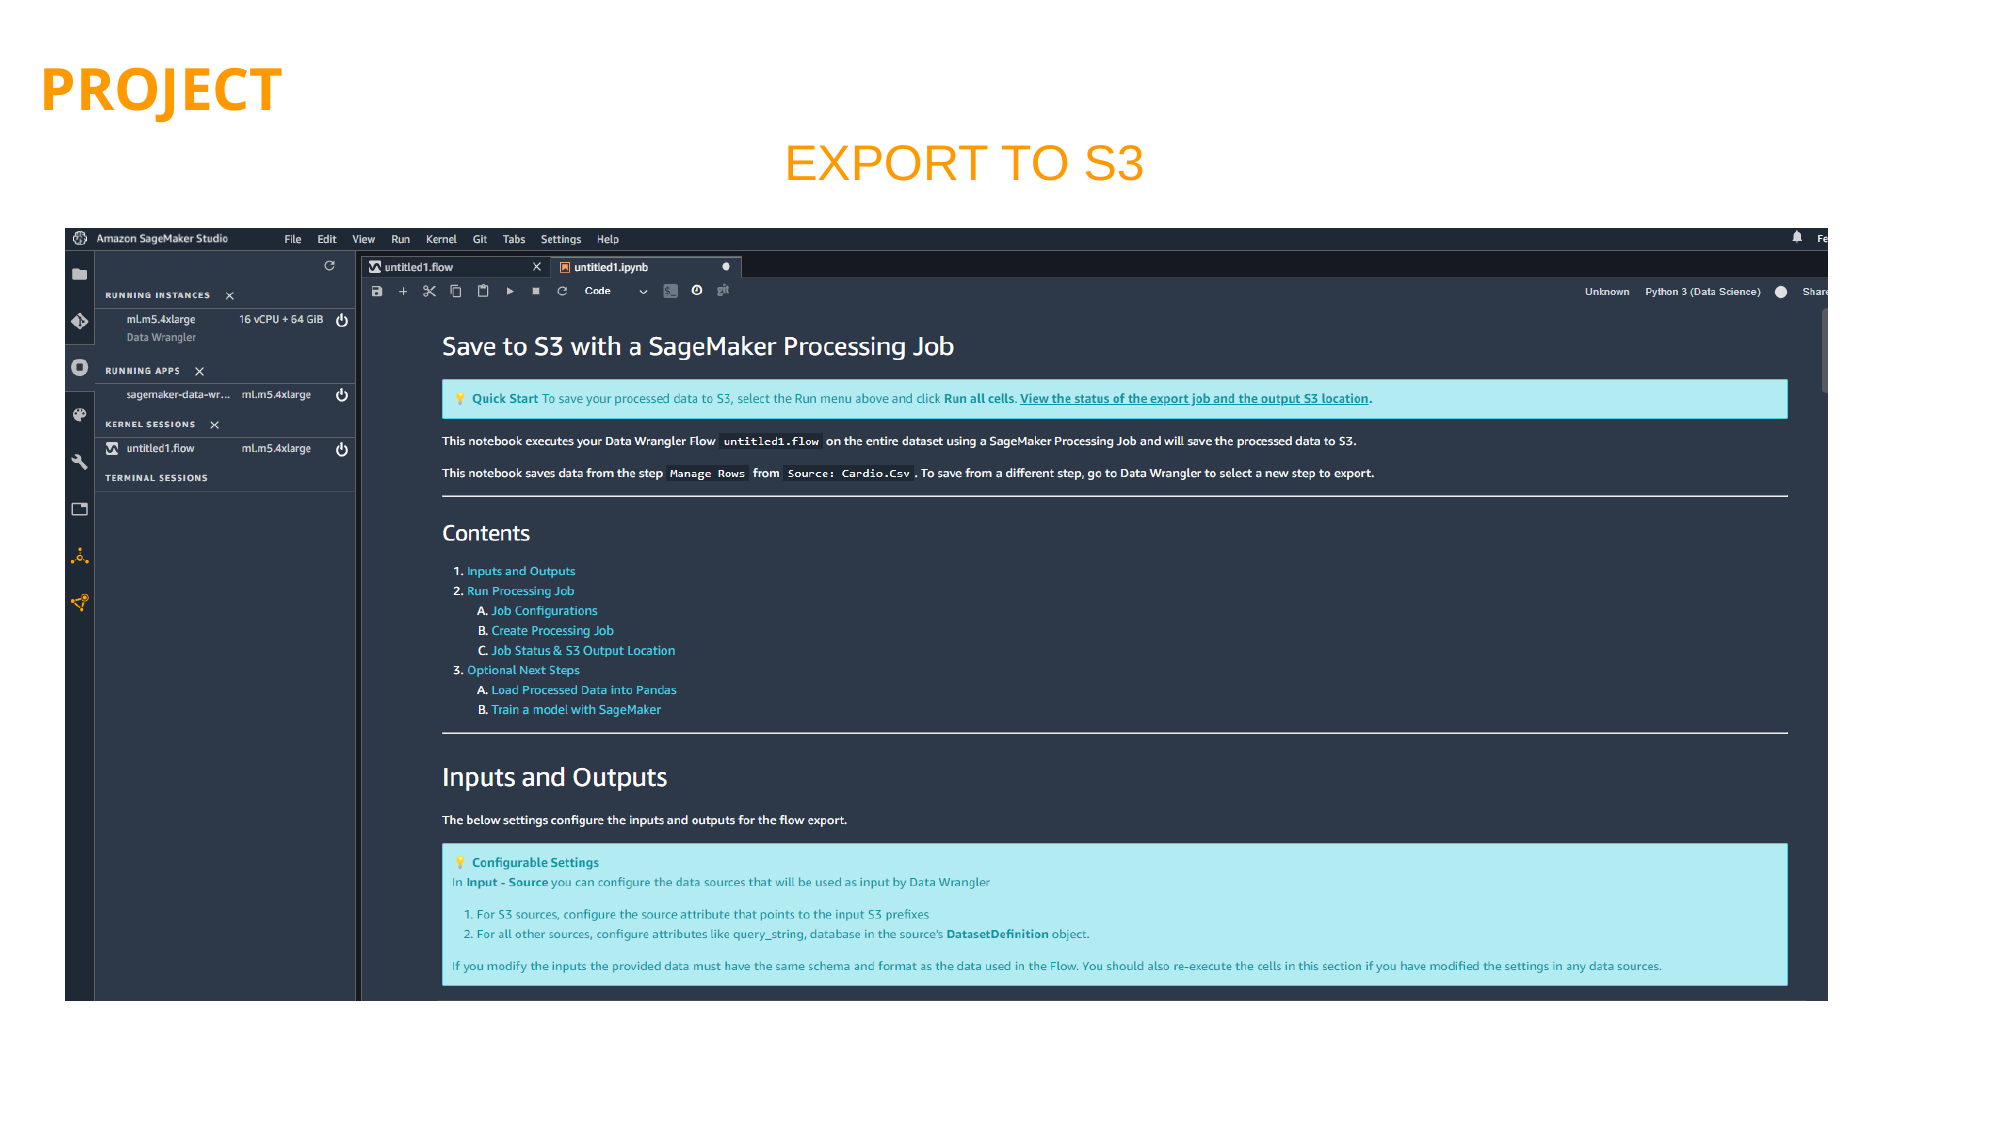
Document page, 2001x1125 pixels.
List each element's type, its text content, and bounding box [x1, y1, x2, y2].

picture [65, 228, 1828, 1001]
text_box PROJECT [24, 44, 1863, 130]
text_box EXPORT TO S3 [175, 122, 1754, 198]
